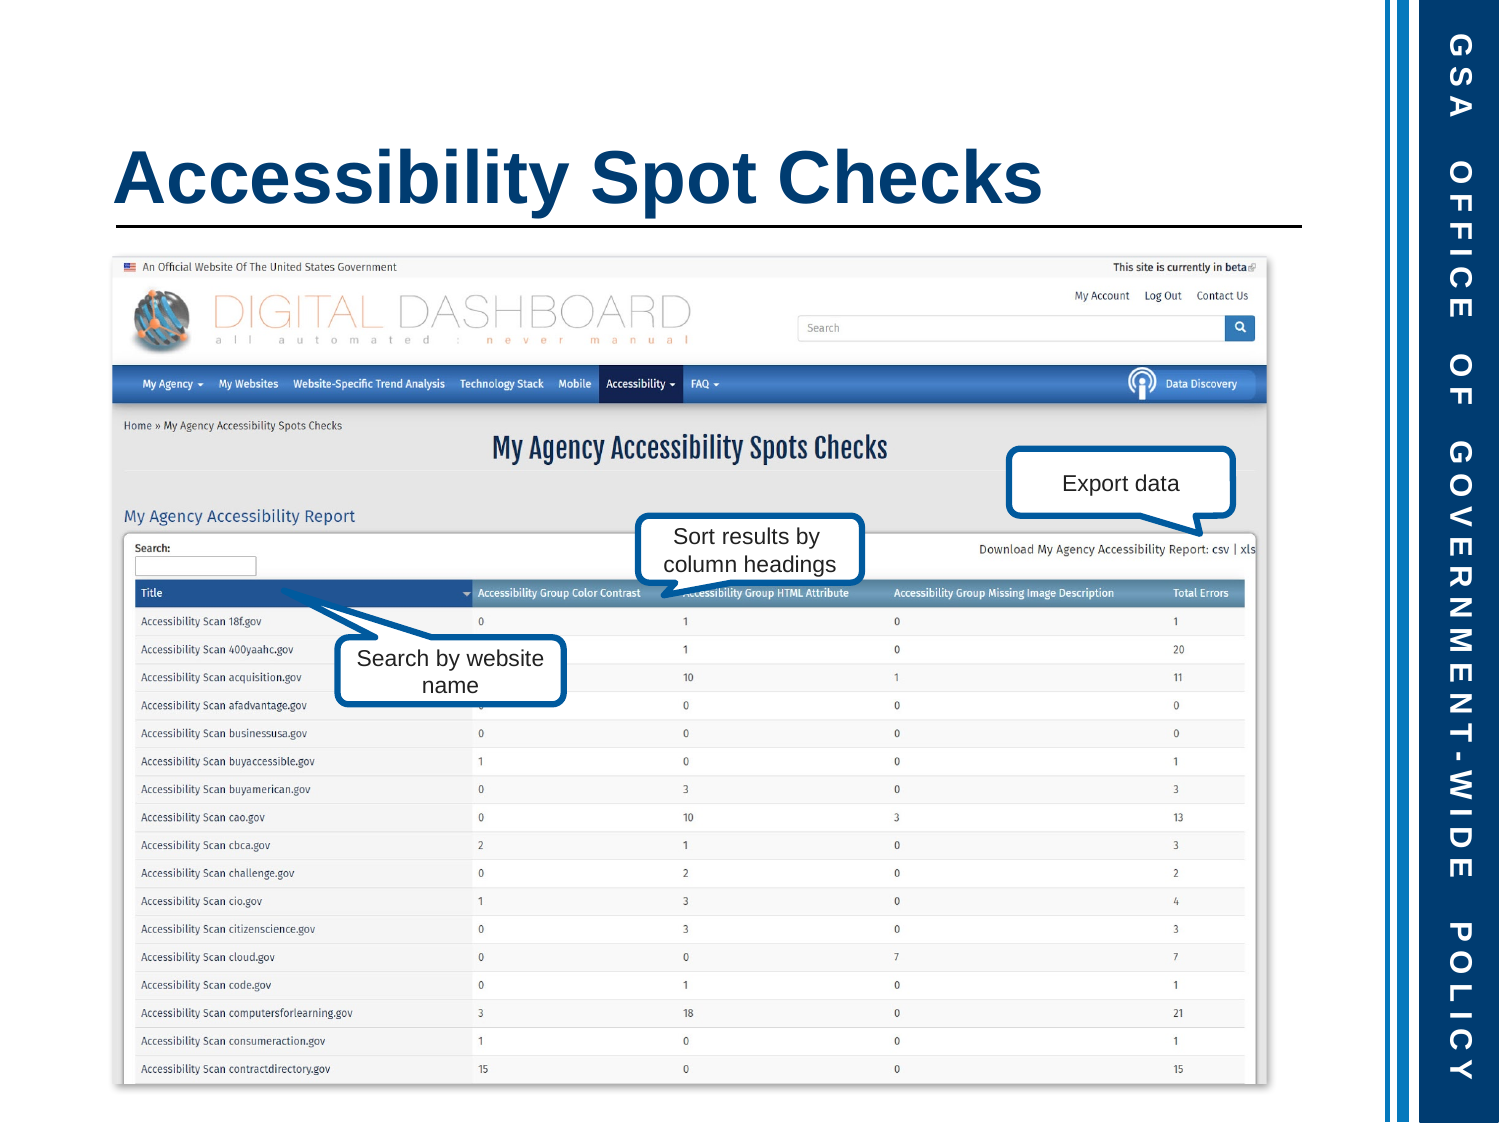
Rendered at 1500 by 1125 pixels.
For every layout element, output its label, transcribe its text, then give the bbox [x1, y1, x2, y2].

title Accessibility Spot Checks [97, 40, 1302, 234]
picture [112, 255, 1267, 1085]
